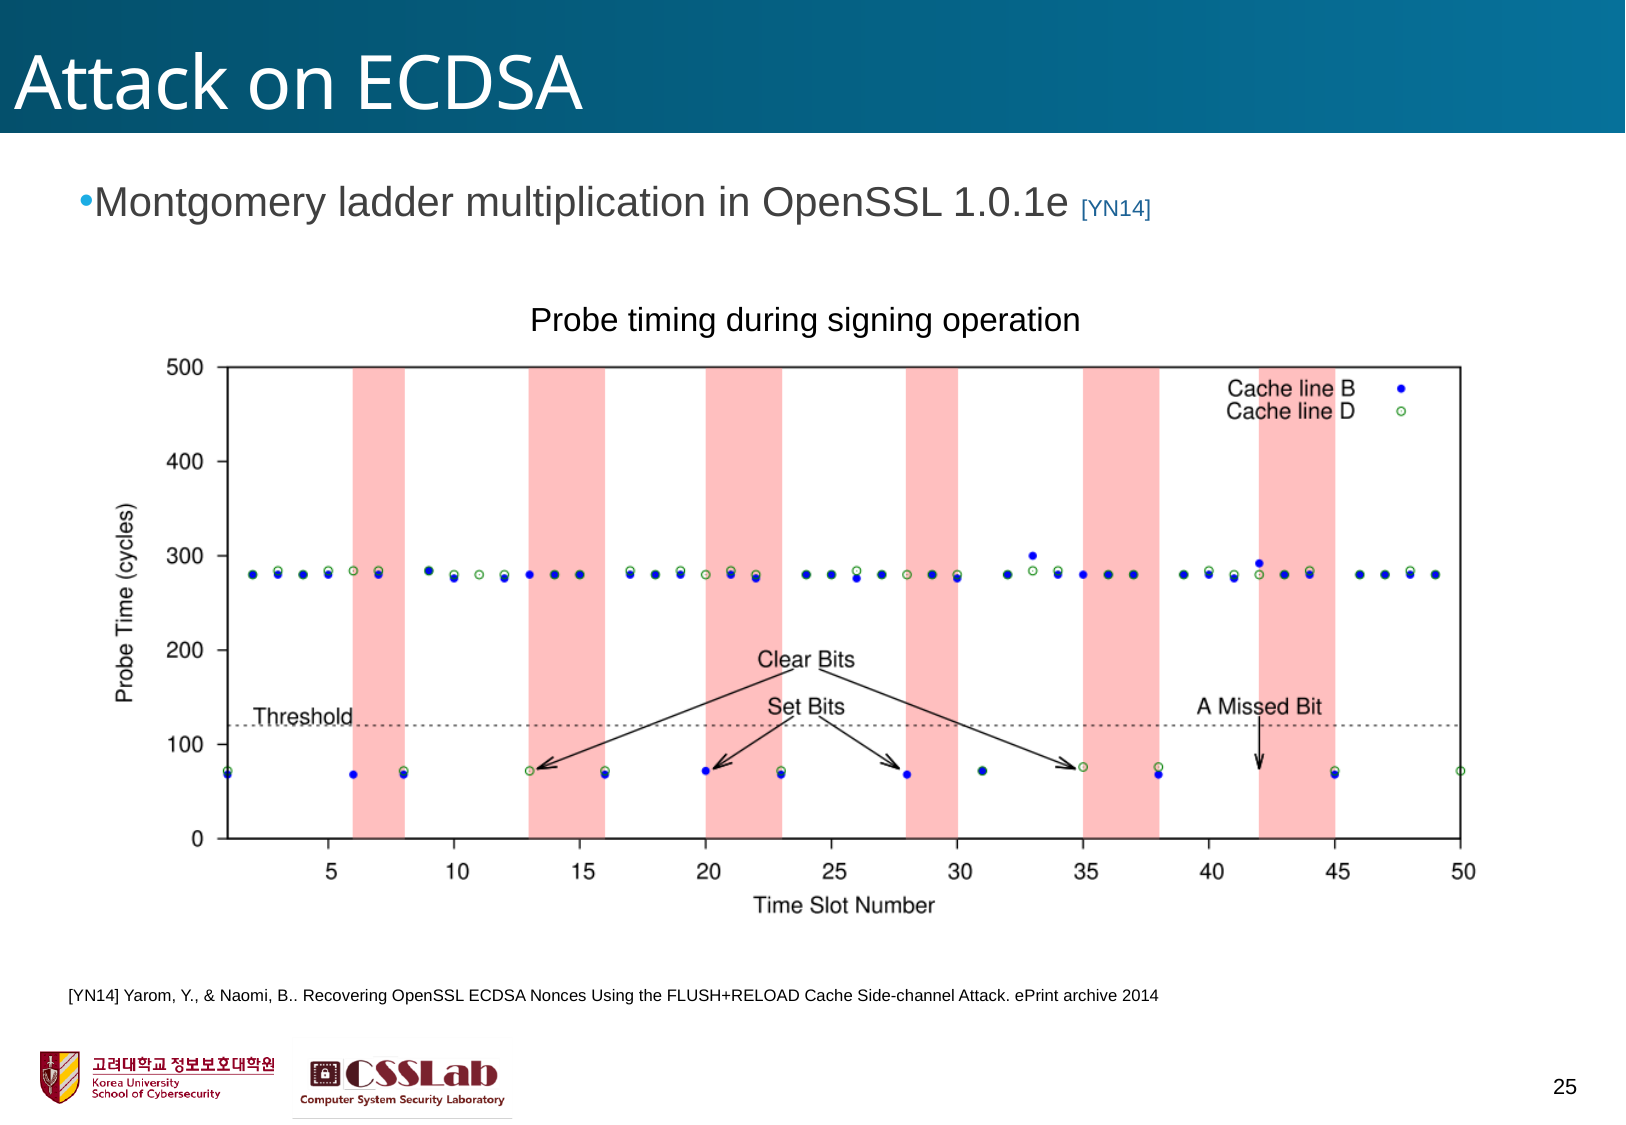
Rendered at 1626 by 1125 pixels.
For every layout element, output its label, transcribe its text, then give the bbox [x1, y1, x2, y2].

picture [92, 346, 1481, 920]
picture [291, 1036, 513, 1119]
text_box [YN14] Yarom, Y., & Naomi, B.. Recovering OpenSSL ECDSA Nonces Using the FLUSH+RELOAD Cache Side-channel Attack. ePrint archive 2014 [53, 977, 1340, 1012]
list Montgomery ladder multiplication in OpenSSL 1.0.1e [YN14] [79, 172, 1554, 993]
picture [38, 1049, 276, 1106]
title Attack on ECDSA [0, 0, 1625, 133]
text_box Probe timing during signing operation [515, 290, 1097, 346]
slide_number 25 [1515, 1056, 1592, 1117]
